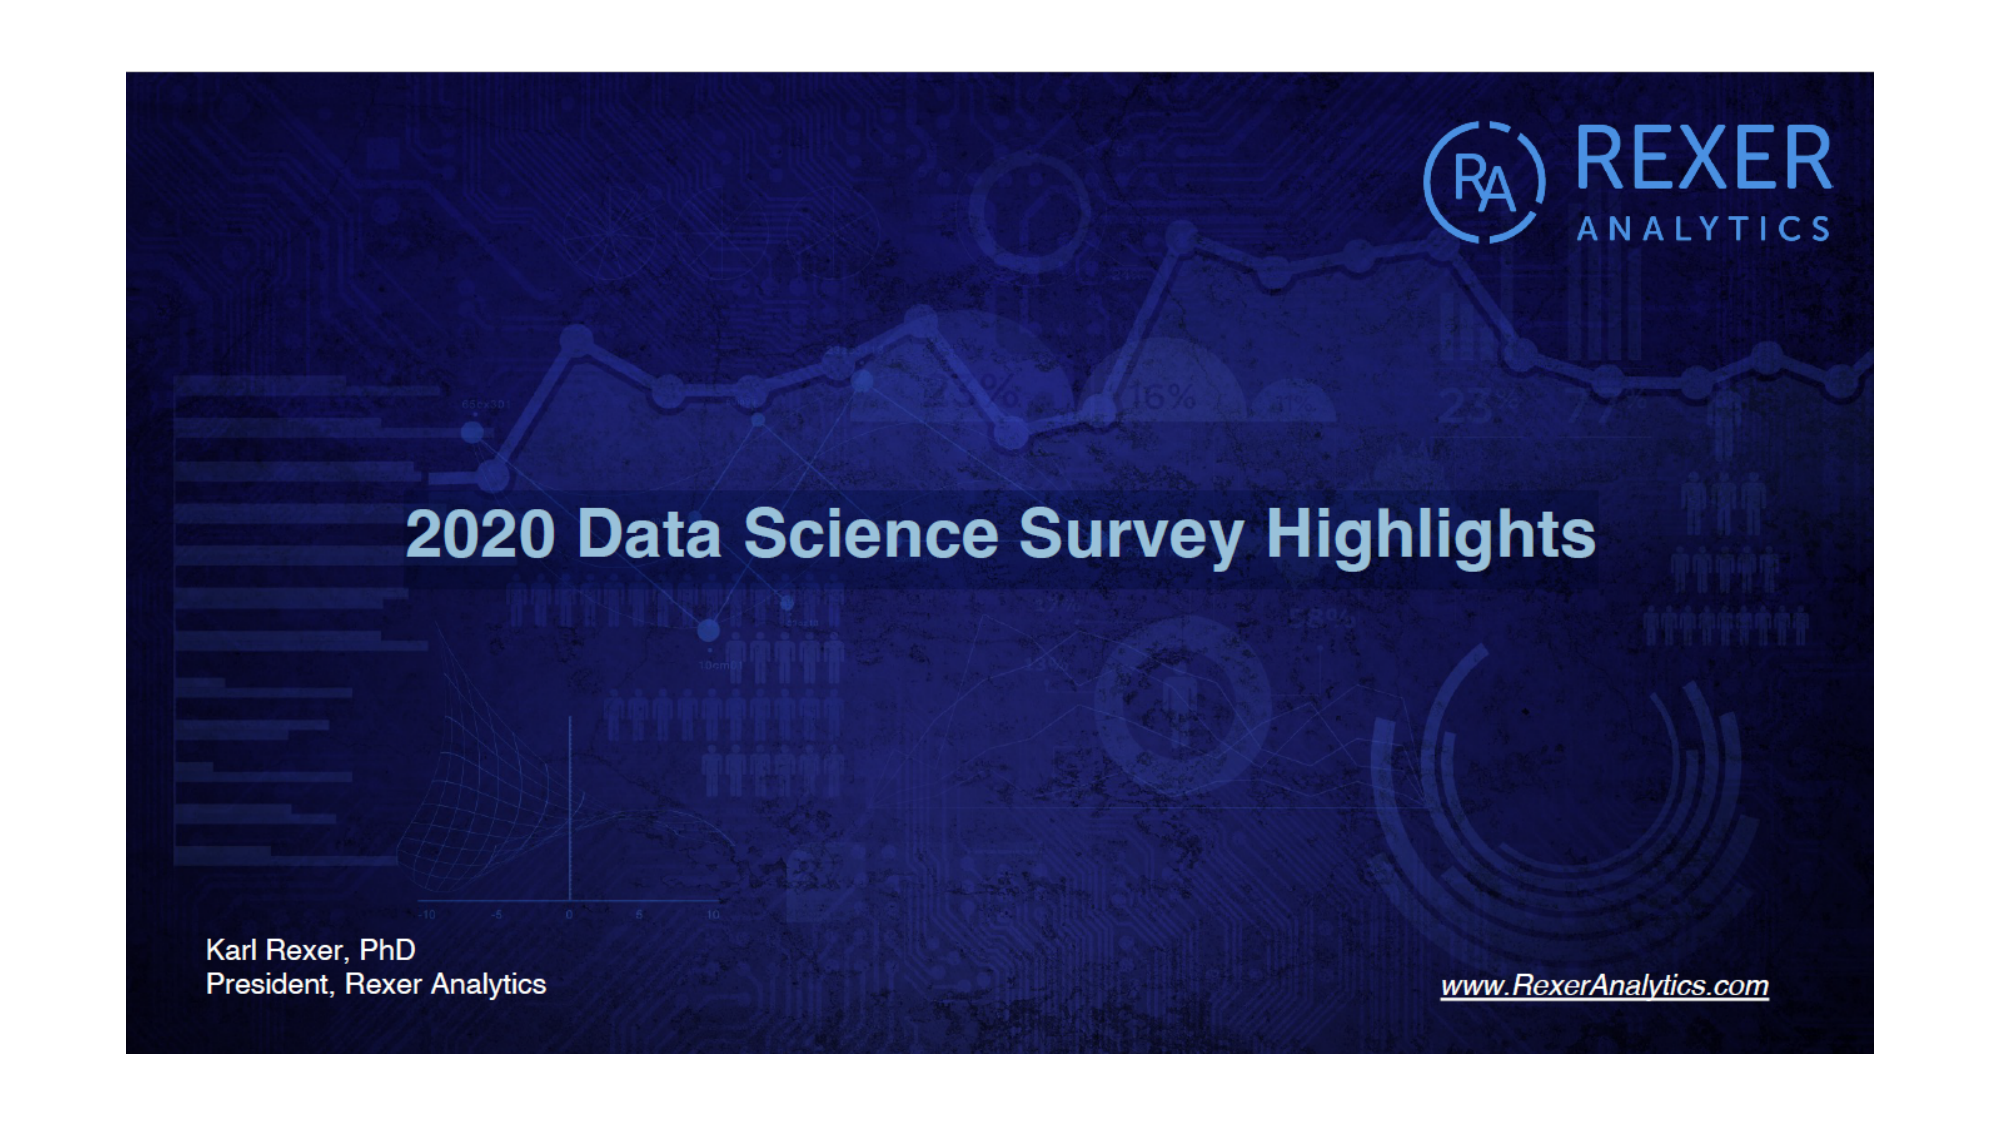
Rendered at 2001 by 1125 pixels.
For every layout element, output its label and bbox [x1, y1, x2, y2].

picture [126, 71, 1874, 1054]
